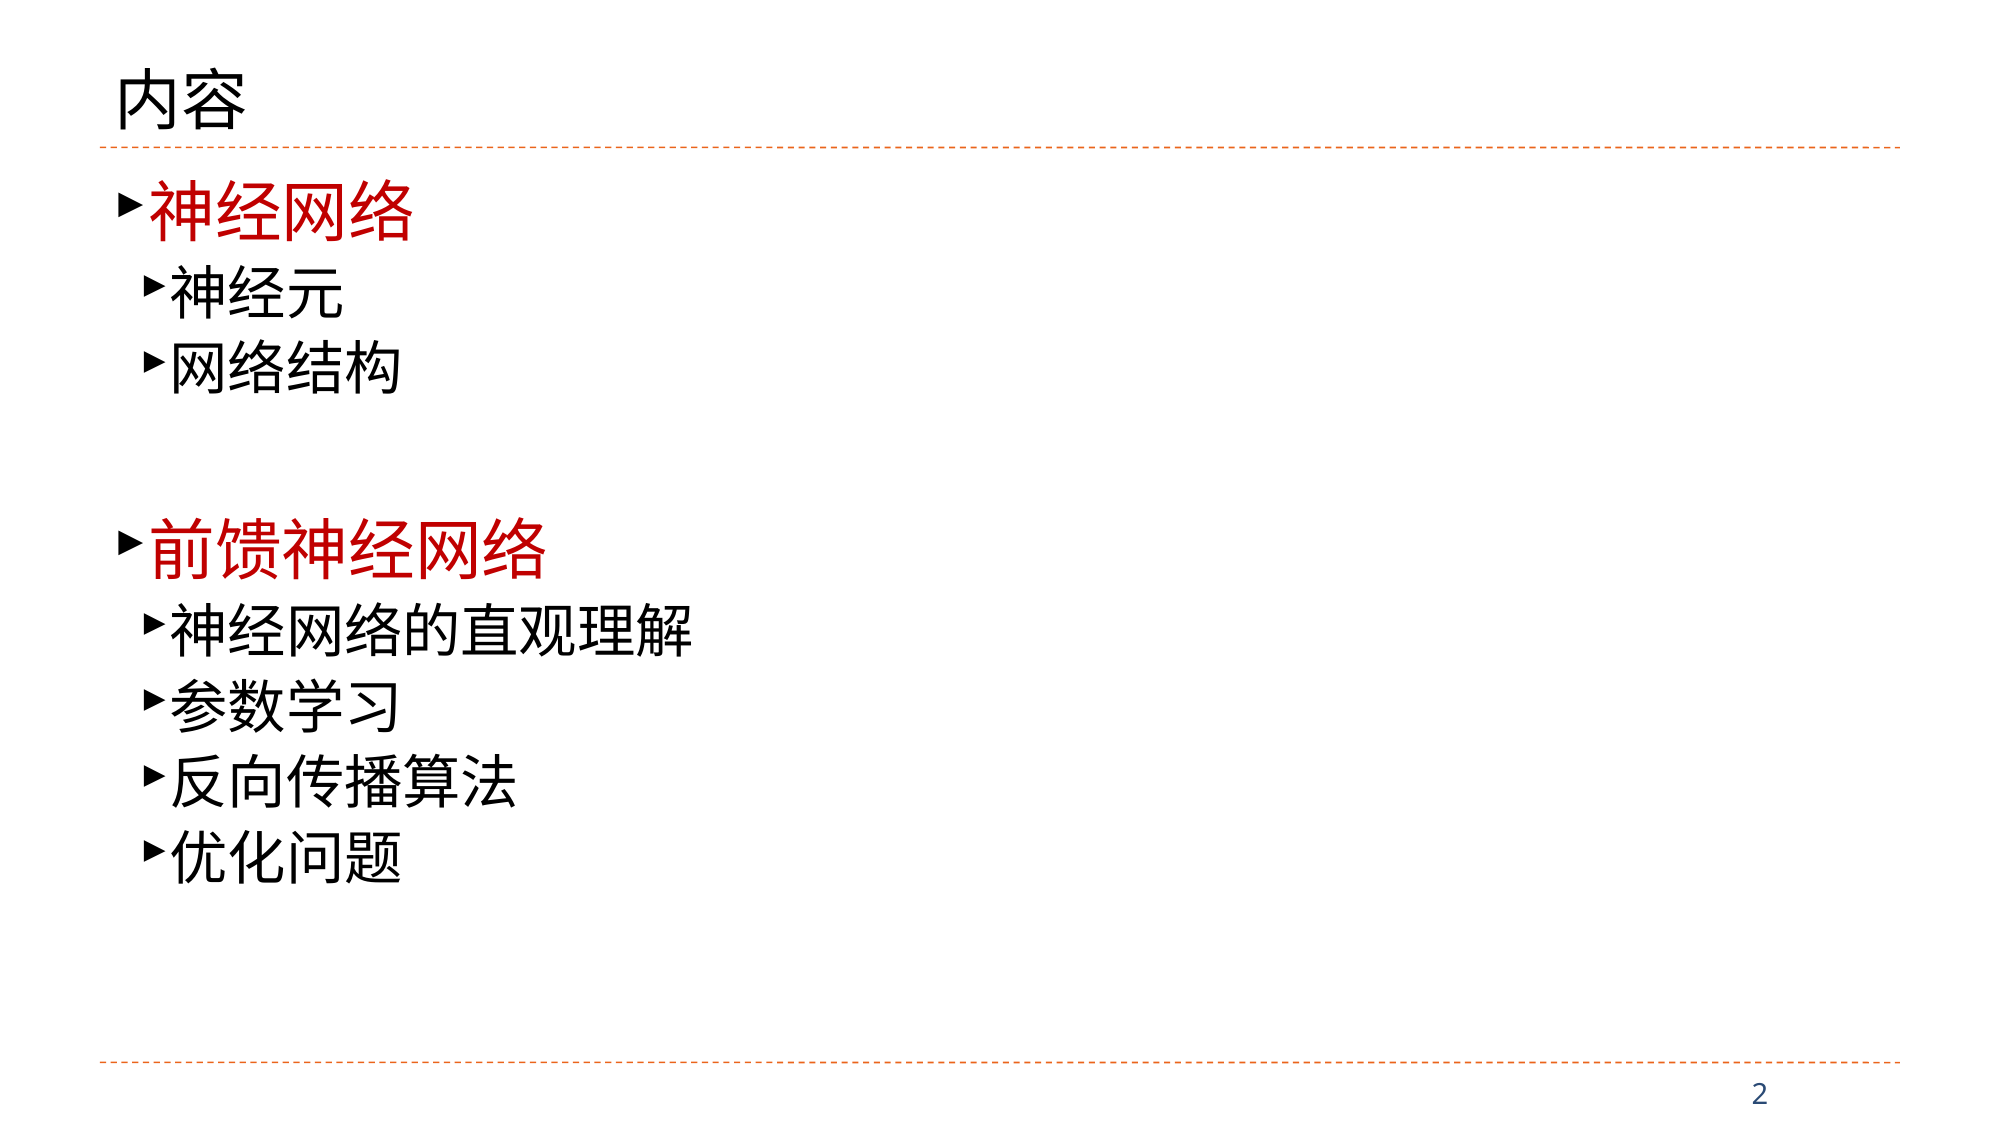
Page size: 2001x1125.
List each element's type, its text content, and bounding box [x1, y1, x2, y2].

title 内容 [99, 24, 1900, 146]
list 神经网络 神经元 网络结构 前馈神经网络 神经网络的直观理解 参数学习 反向传播算法 优化问题 [99, 162, 1900, 1050]
